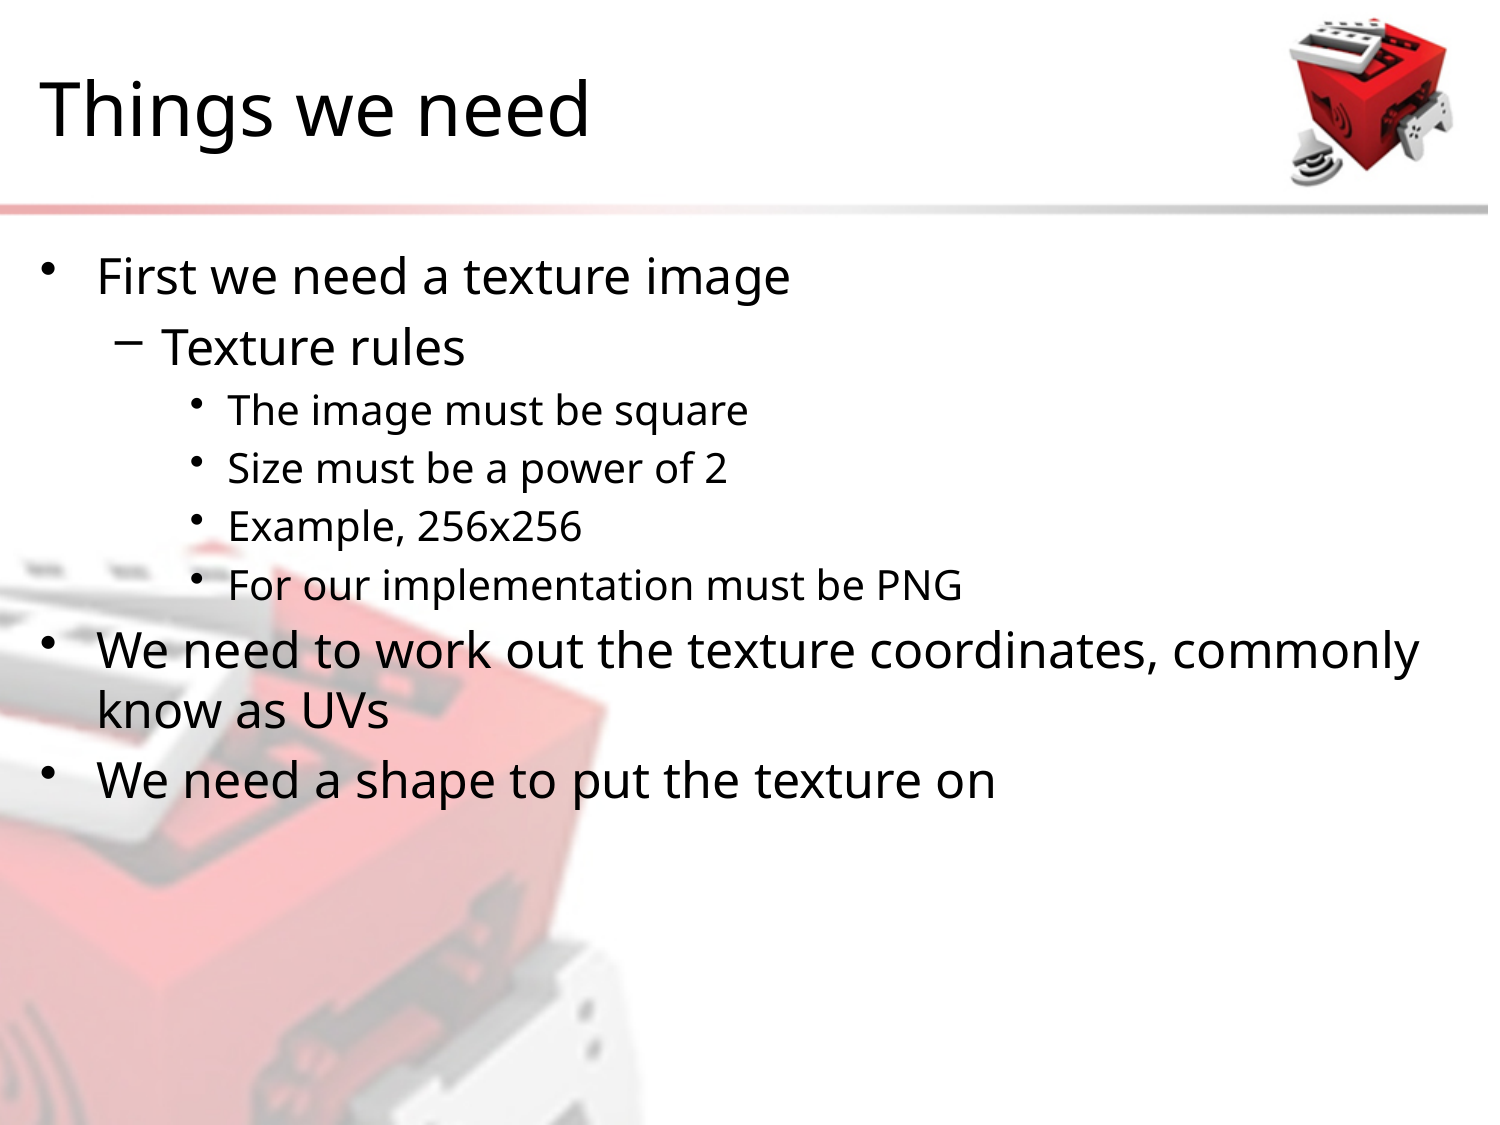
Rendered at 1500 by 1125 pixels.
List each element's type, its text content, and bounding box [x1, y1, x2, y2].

list First we need a texture image Texture rules The image must be square Size must be a power of 2 Example, 256x256 For our implementation must be PNG We need to work out the texture coordinates, commonly know as UVs We need a shape to put the texture on [24, 237, 1450, 1000]
title Things we need [24, 12, 1275, 200]
picture [0, 1, 1488, 1125]
